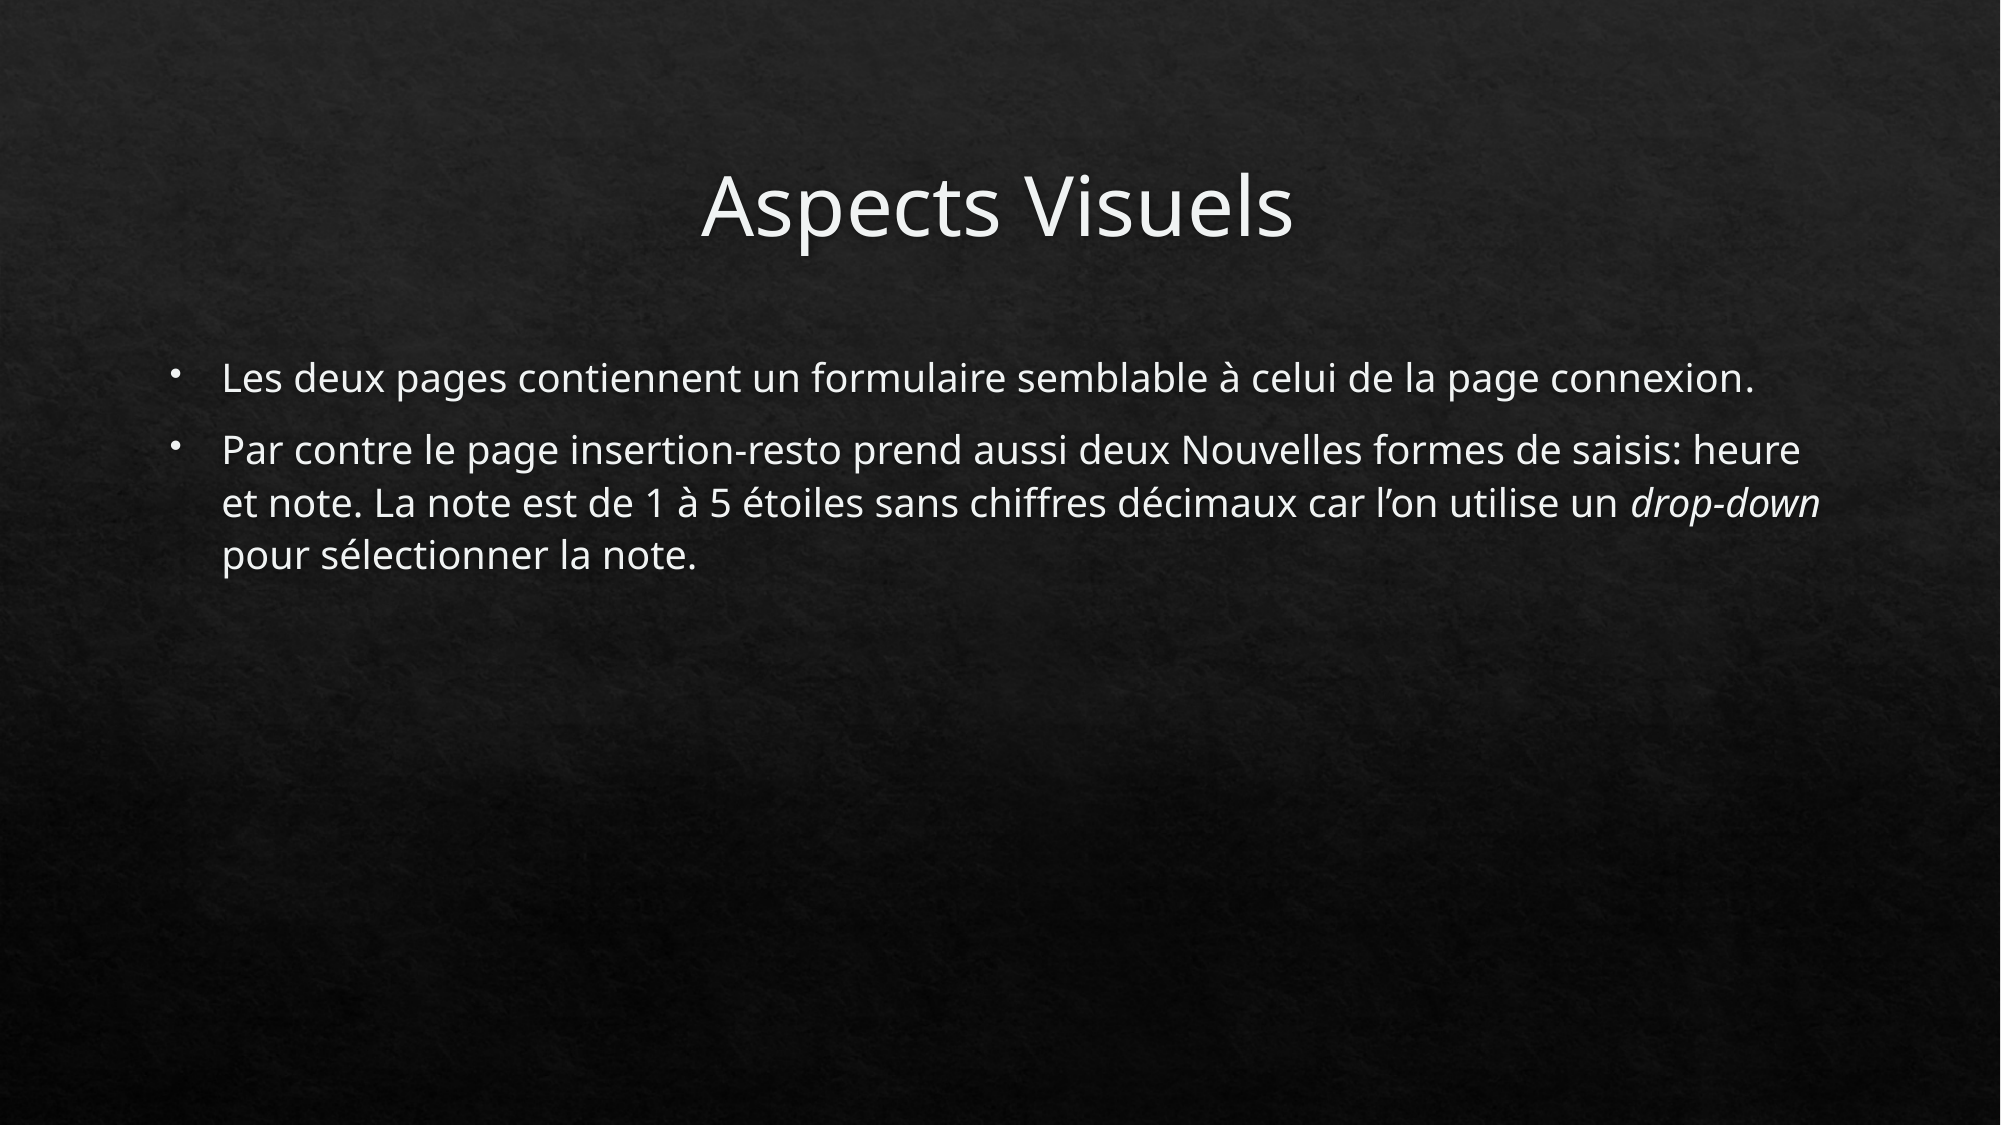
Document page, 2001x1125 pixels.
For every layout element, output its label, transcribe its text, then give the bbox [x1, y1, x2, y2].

title Aspects Visuels [149, 99, 1849, 307]
list Les deux pages contiennent un formulaire semblable à celui de la page connexion. Par contre le page insertion-resto prend aussi deux Nouvelles formes de saisis: heure et note. La note est de 1 à 5 étoiles sans chiffres décimaux car l’on utilise un drop-down pour sélectionner la note. [149, 340, 1849, 950]
